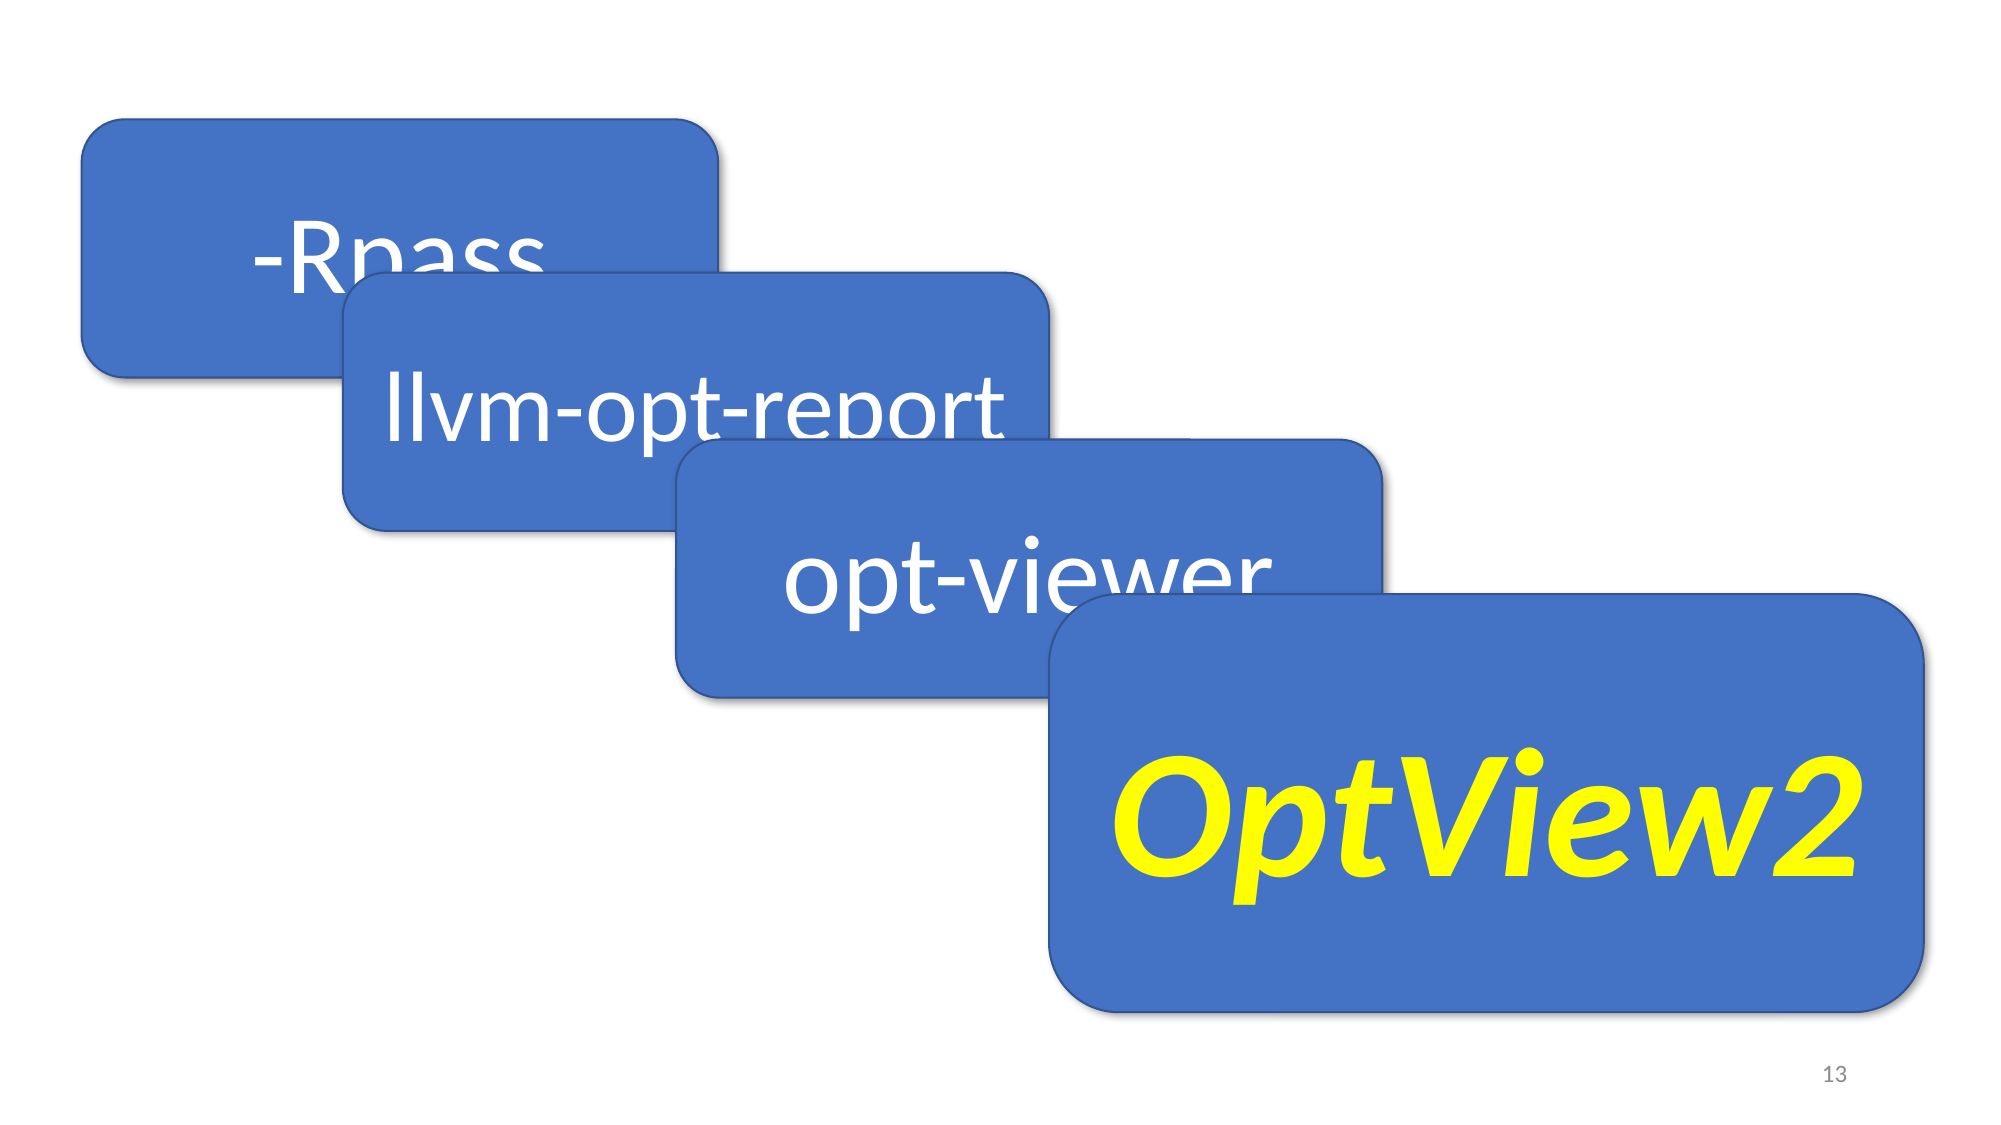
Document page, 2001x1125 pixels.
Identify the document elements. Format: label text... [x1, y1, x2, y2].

text_box -Rpass [80, 118, 720, 379]
text_box opt-viewer [674, 438, 1384, 699]
text_box OptView2 [1048, 593, 1925, 1014]
slide_number 13 [1412, 1042, 1863, 1103]
text_box llvm-opt-report [341, 271, 1051, 532]
